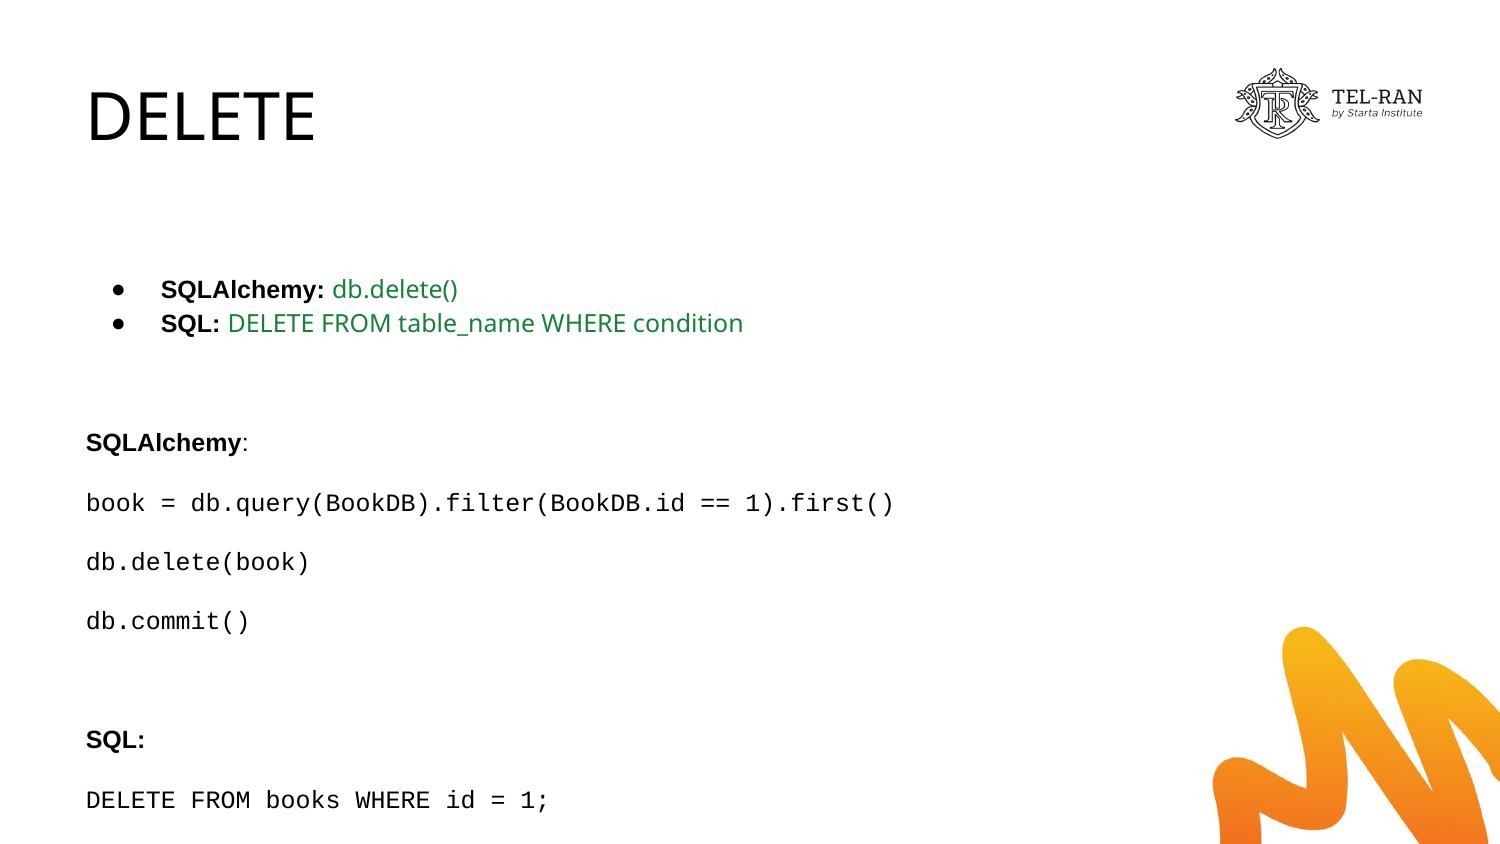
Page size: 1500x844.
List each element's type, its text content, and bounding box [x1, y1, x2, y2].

list SQLAlchemy: db.delete() SQL: DELETE FROM table_name WHERE condition SQLAlchemy: book = db.query(BookDB).filter(BookDB.id == 1).first() db.delete(book) db.commit() SQL: DELETE FROM books WHERE id = 1; [70, 253, 1469, 829]
title DELETE [70, 59, 1237, 230]
picture [1237, 68, 1422, 139]
picture [1211, 625, 1500, 844]
